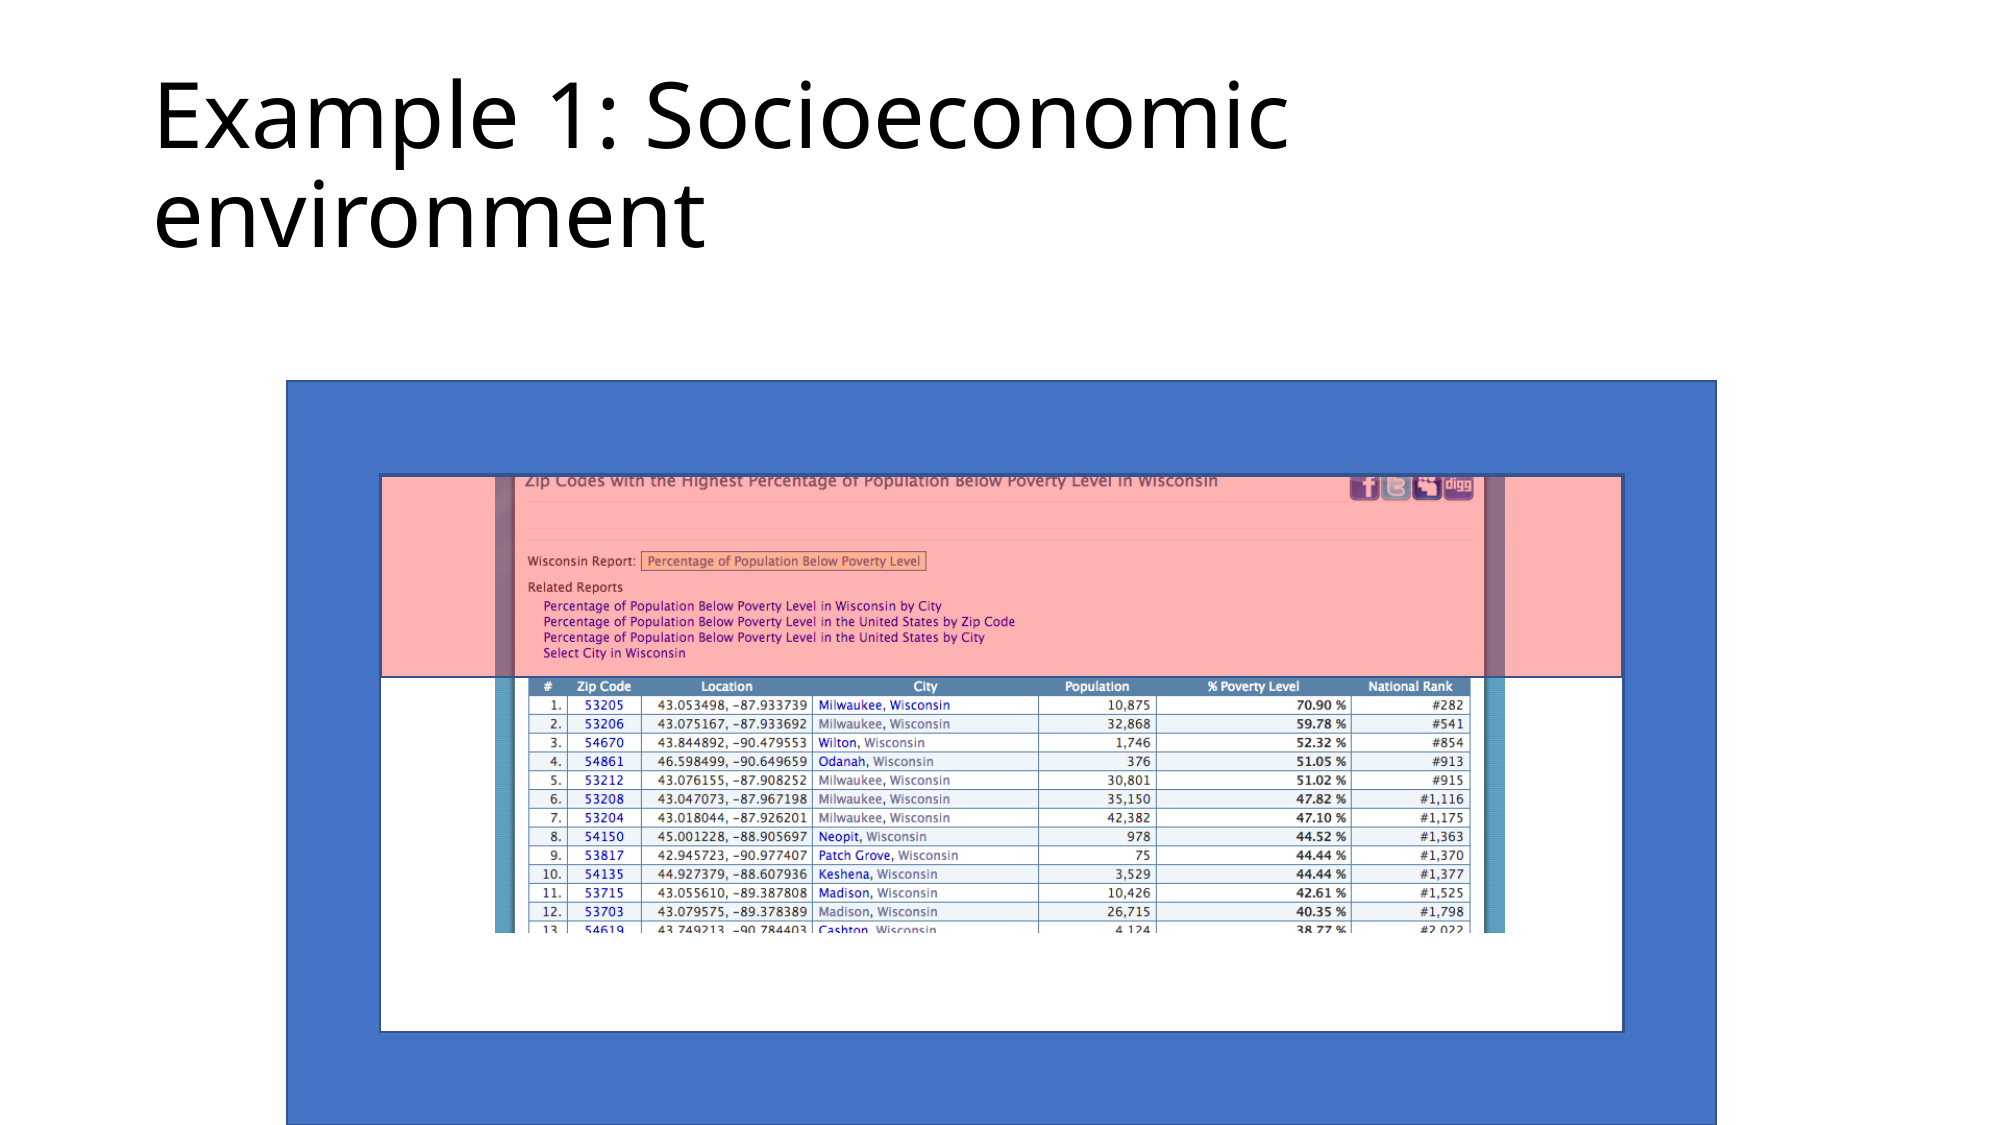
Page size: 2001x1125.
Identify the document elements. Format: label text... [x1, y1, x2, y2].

text_box [380, 475, 495, 678]
text_box [1505, 475, 1623, 678]
title Example 1: Socioeconomic environment [137, 59, 1863, 278]
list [495, 380, 1505, 933]
text_box [286, 380, 1717, 1125]
